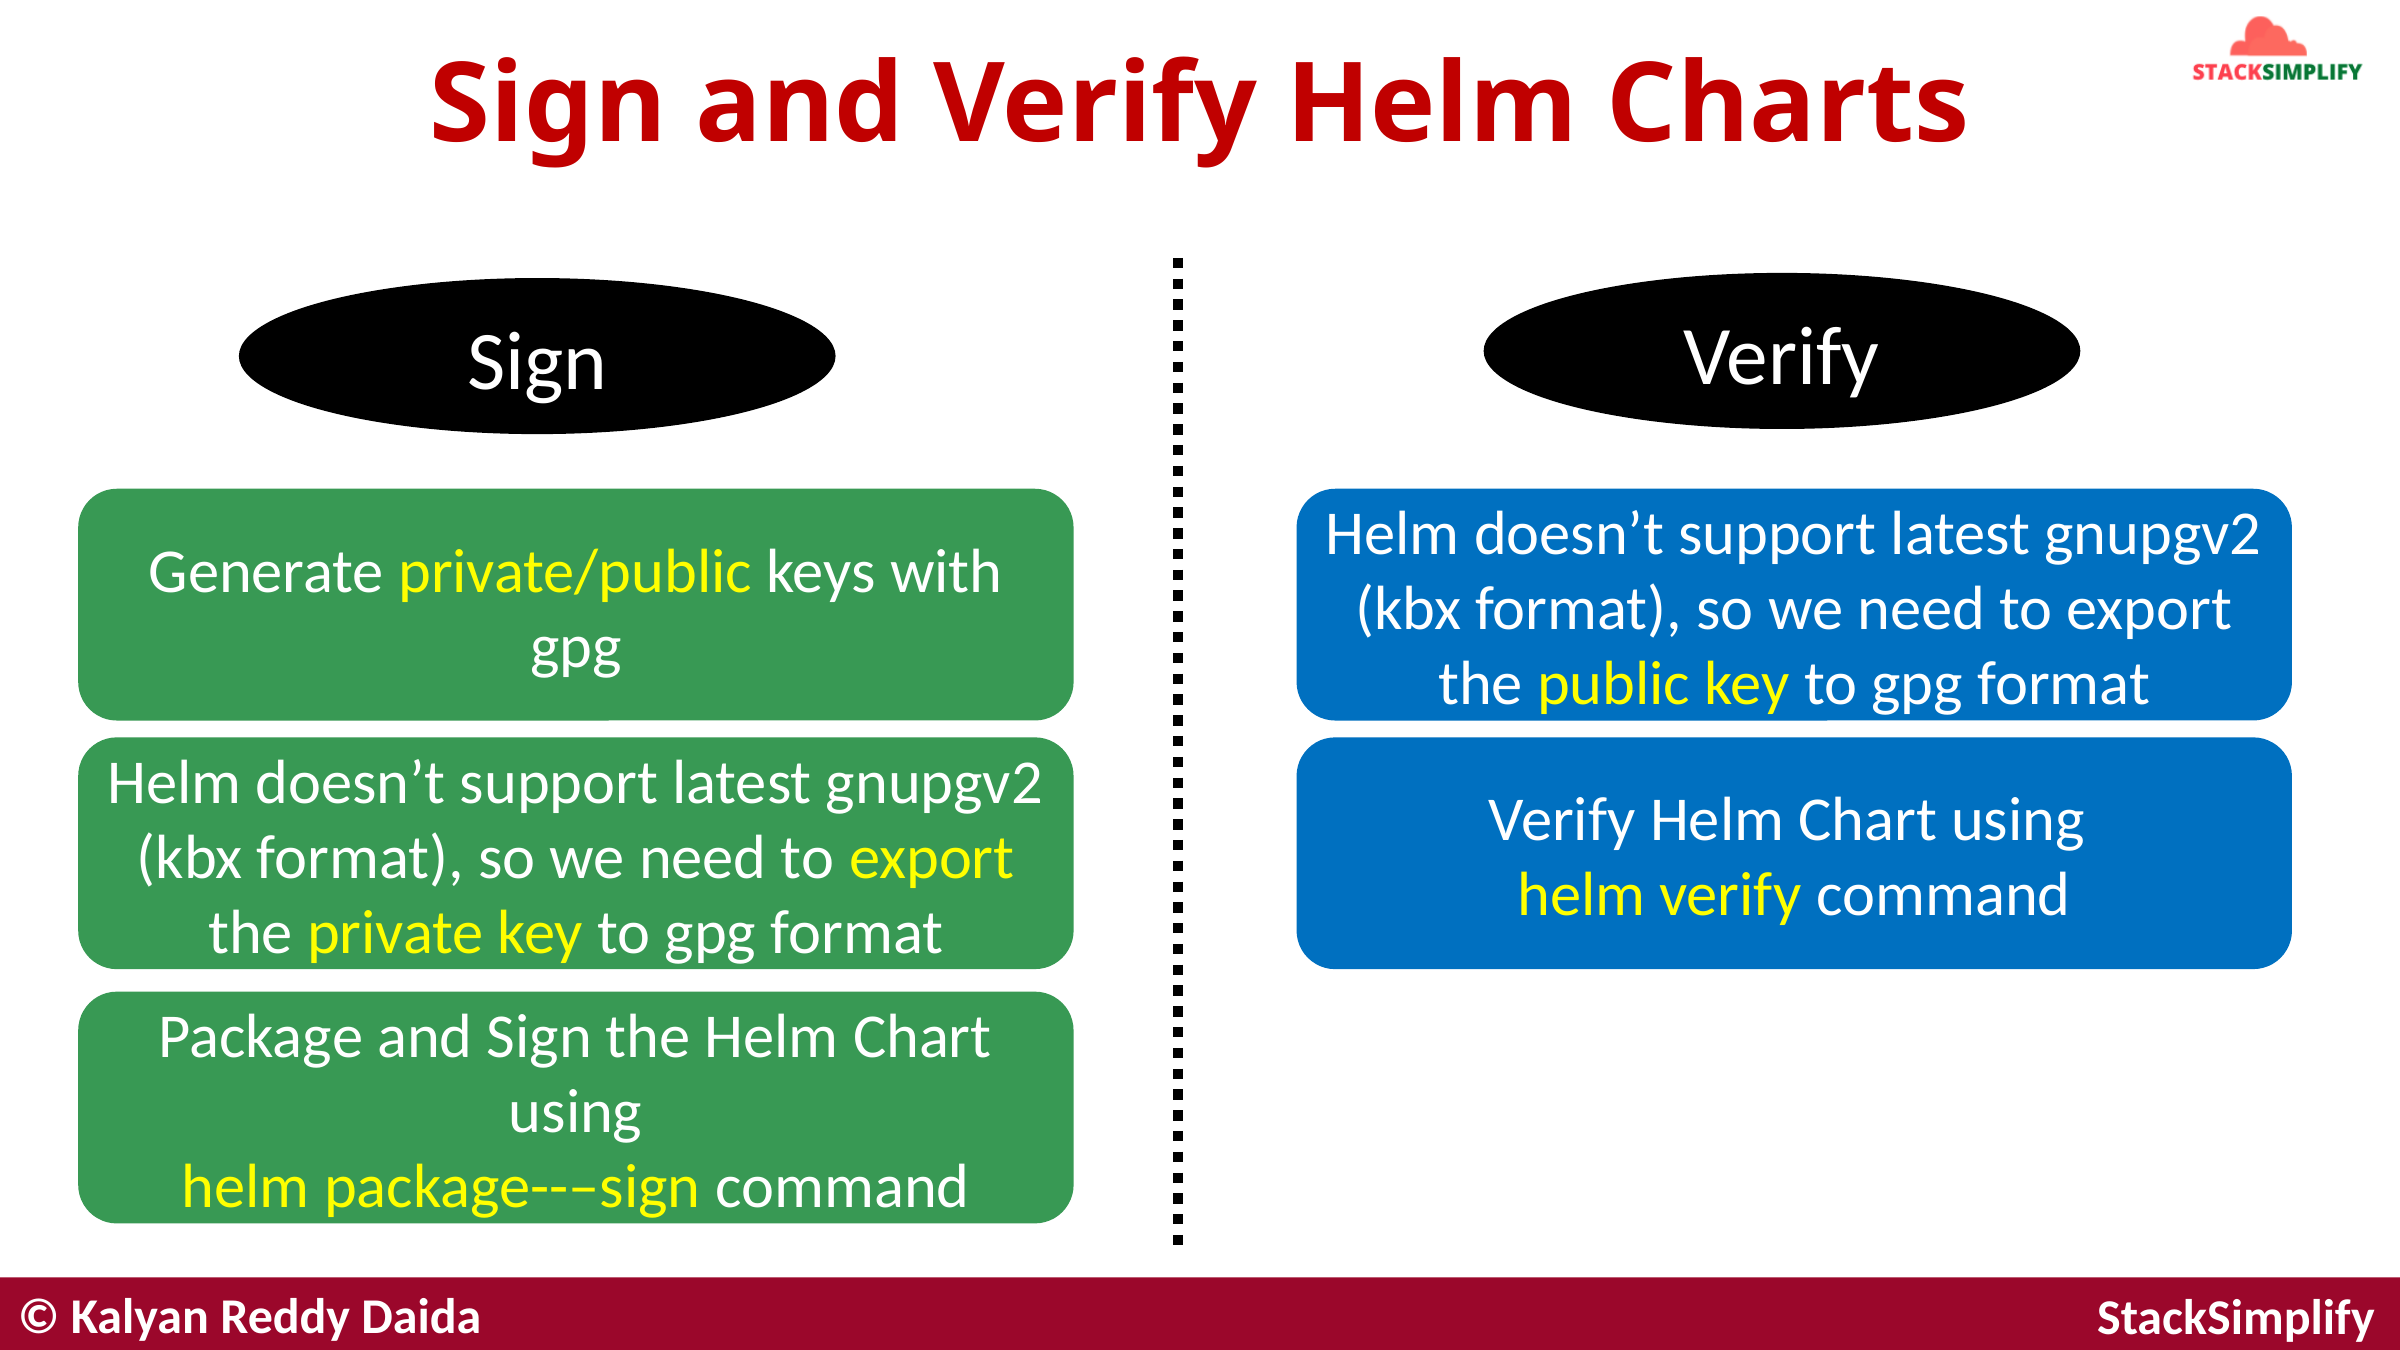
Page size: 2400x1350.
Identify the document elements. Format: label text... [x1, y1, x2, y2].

footer © Kalyan Reddy Daida [0, 1278, 543, 1350]
text_box Package and Sign the Helm Chart using helm package--–sign command [76, 989, 1076, 1226]
text_box Helm doesn’t support latest gnupgv2 (kbx format), so we need to export the public key to gpg format [1294, 486, 2295, 723]
picture [2235, 10, 2374, 86]
text_box Sign [236, 275, 838, 437]
text_box Generate private/public keys with gpg [76, 486, 1076, 723]
text_box Helm doesn’t support latest gnupgv2 (kbx format), so we need to export the private key to gpg format [76, 735, 1076, 972]
text_box Verify [1481, 270, 2083, 432]
text_box Verify Helm Chart using helm verify command [1294, 735, 2295, 972]
title Sign and Verify Helm Charts [165, 8, 2235, 204]
